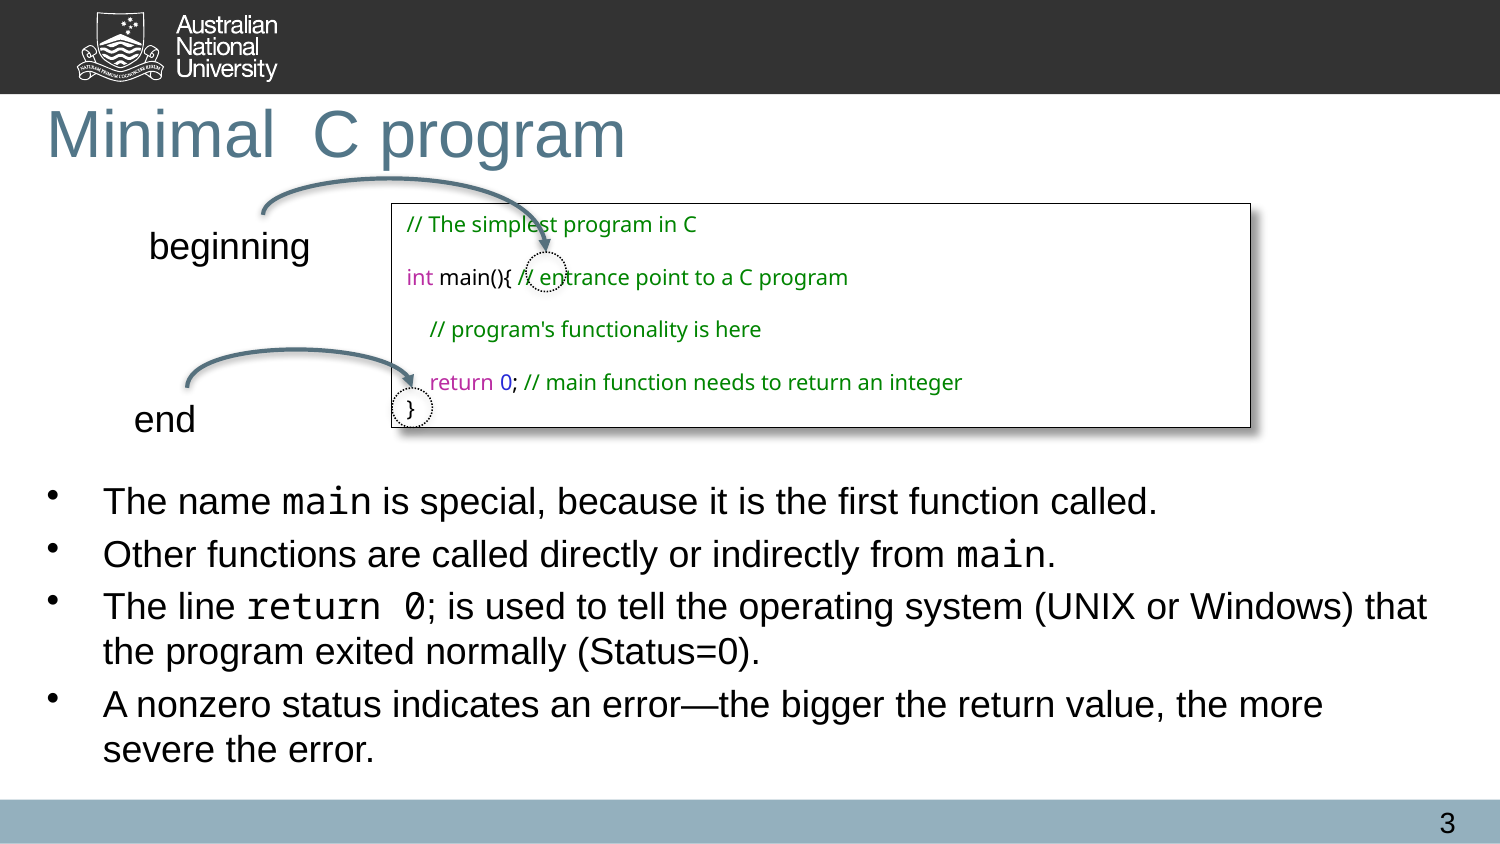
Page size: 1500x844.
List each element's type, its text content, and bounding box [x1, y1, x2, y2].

text_box [525, 251, 568, 293]
text_box [391, 387, 434, 429]
text_box beginning [133, 214, 380, 275]
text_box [385, 91, 424, 376]
title Minimal C program [31, 94, 381, 169]
list The name main is special, because it is the first function called. Other functions are called directly or indirectly from main. The line return 0; is used to tell the operating system (UNIX or Windows) that the program exited normally (Status=0). A nonzero status indicates an error—the bigger the return value, the more severe the error. [31, 469, 1461, 821]
title Minimal C program [427, 94, 1471, 169]
text_box end [119, 387, 256, 448]
text_box // The simplest program in C int main(){ // entrance point to a C program // program's functionality is here return 0; // main function needs to return an integer } [418, 203, 1251, 428]
slide_number 3 [1461, 796, 1471, 821]
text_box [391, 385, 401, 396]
